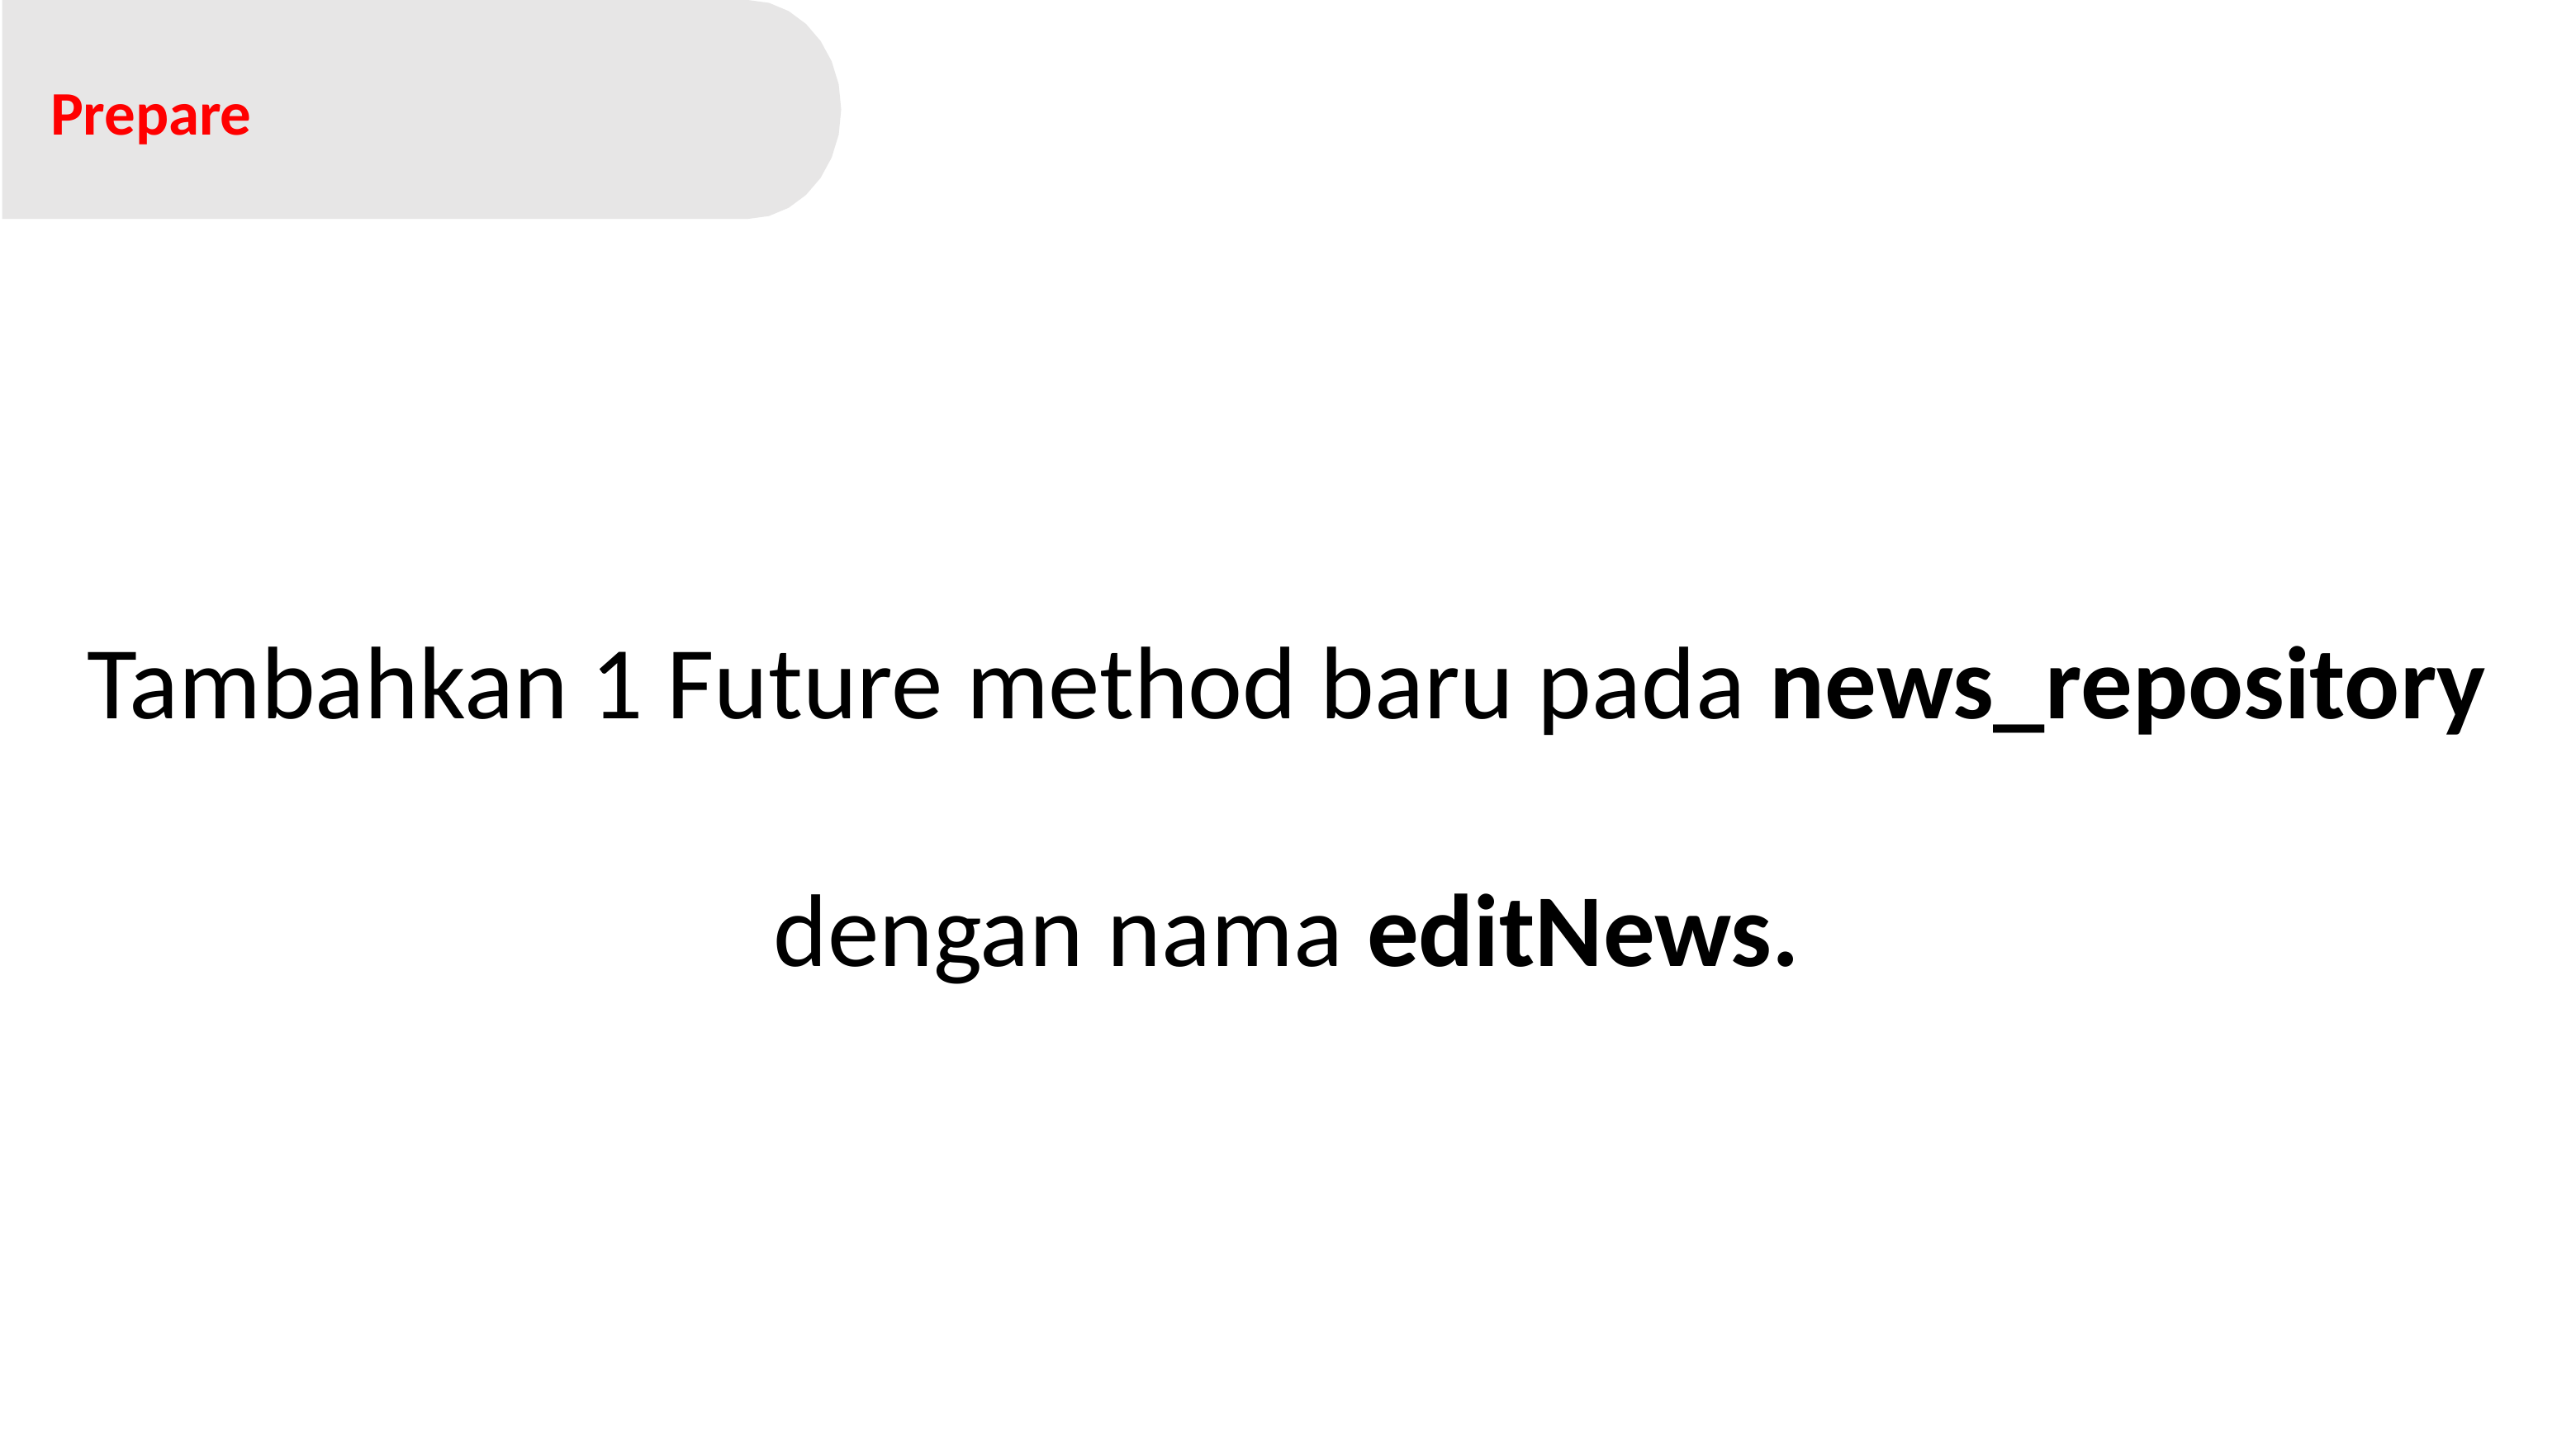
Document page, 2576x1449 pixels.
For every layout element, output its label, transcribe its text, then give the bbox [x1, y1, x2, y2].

text_box Prepare [49, 71, 720, 148]
text_box [2, 0, 842, 220]
text_box Tambahkan 1 Future method baru pada news_repository dengan nama editNews. [48, 485, 2526, 993]
